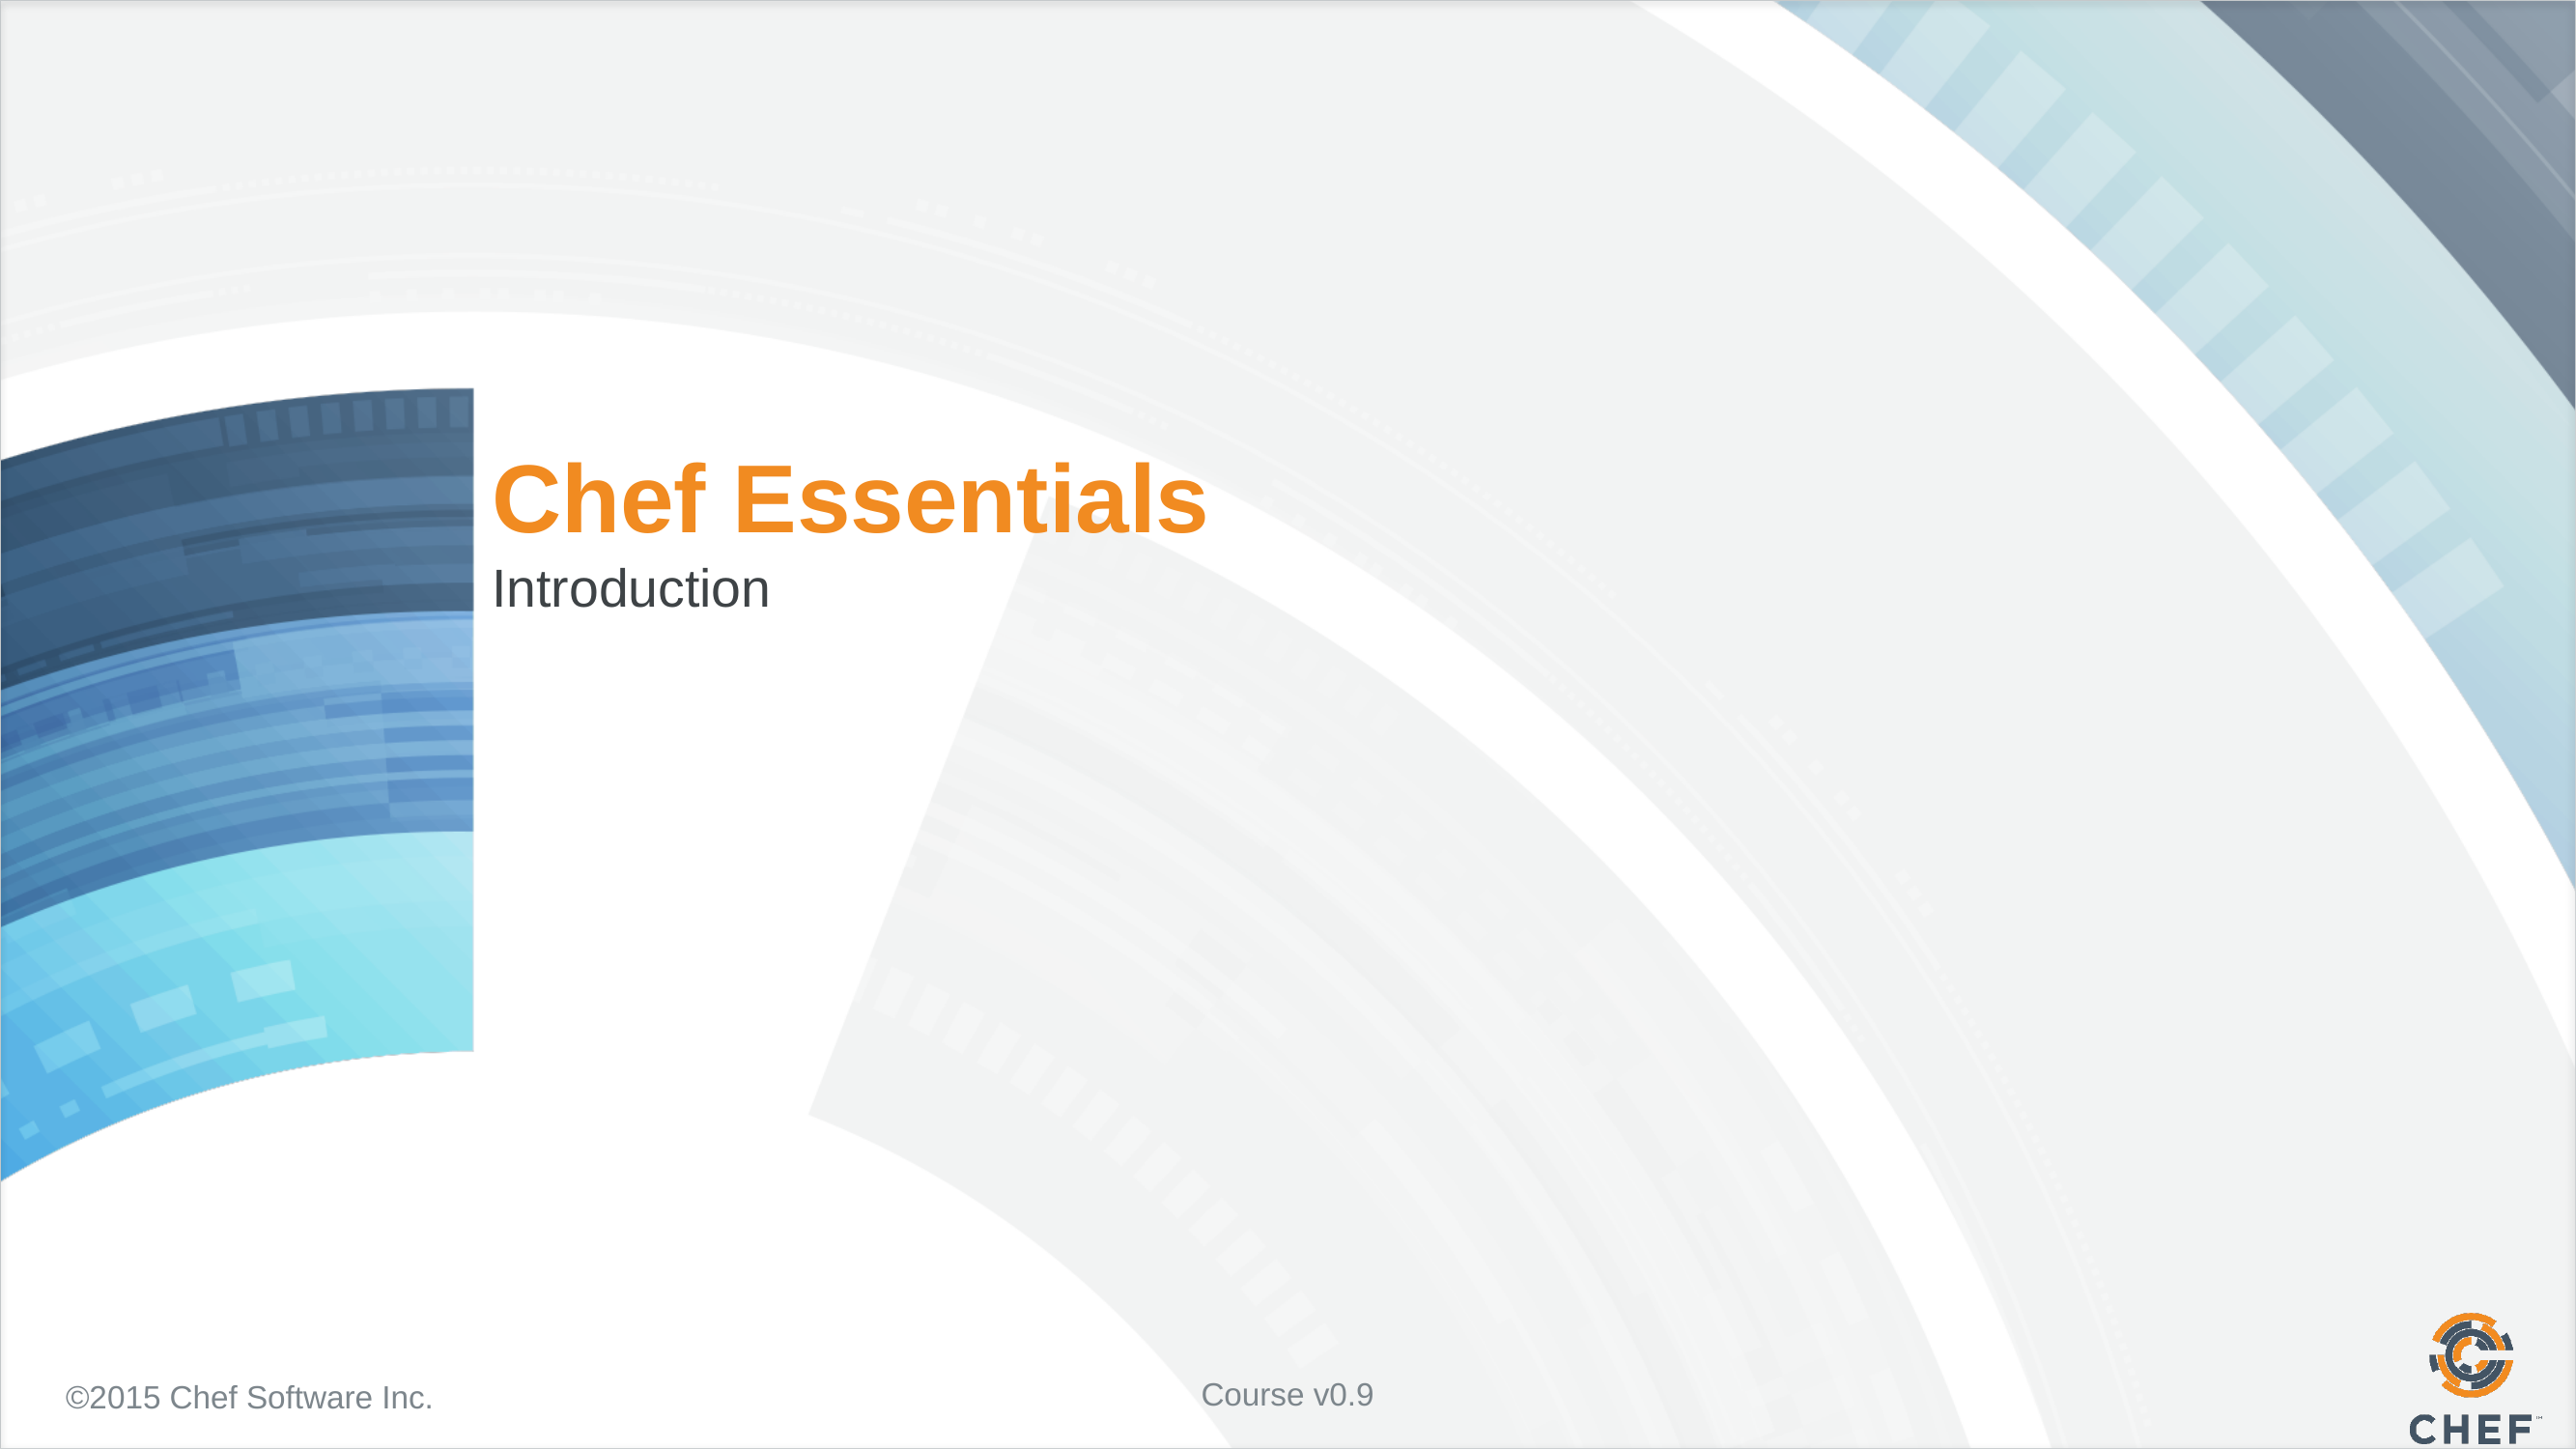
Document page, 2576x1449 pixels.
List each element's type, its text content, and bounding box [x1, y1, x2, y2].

title Chef Essentials [477, 395, 2217, 547]
footer Course v0.9 [995, 1358, 1581, 1428]
subtitle Introduction [477, 547, 2217, 635]
picture [1, 1, 2575, 1448]
footer ©2015 Chef Software Inc. [51, 1361, 952, 1431]
